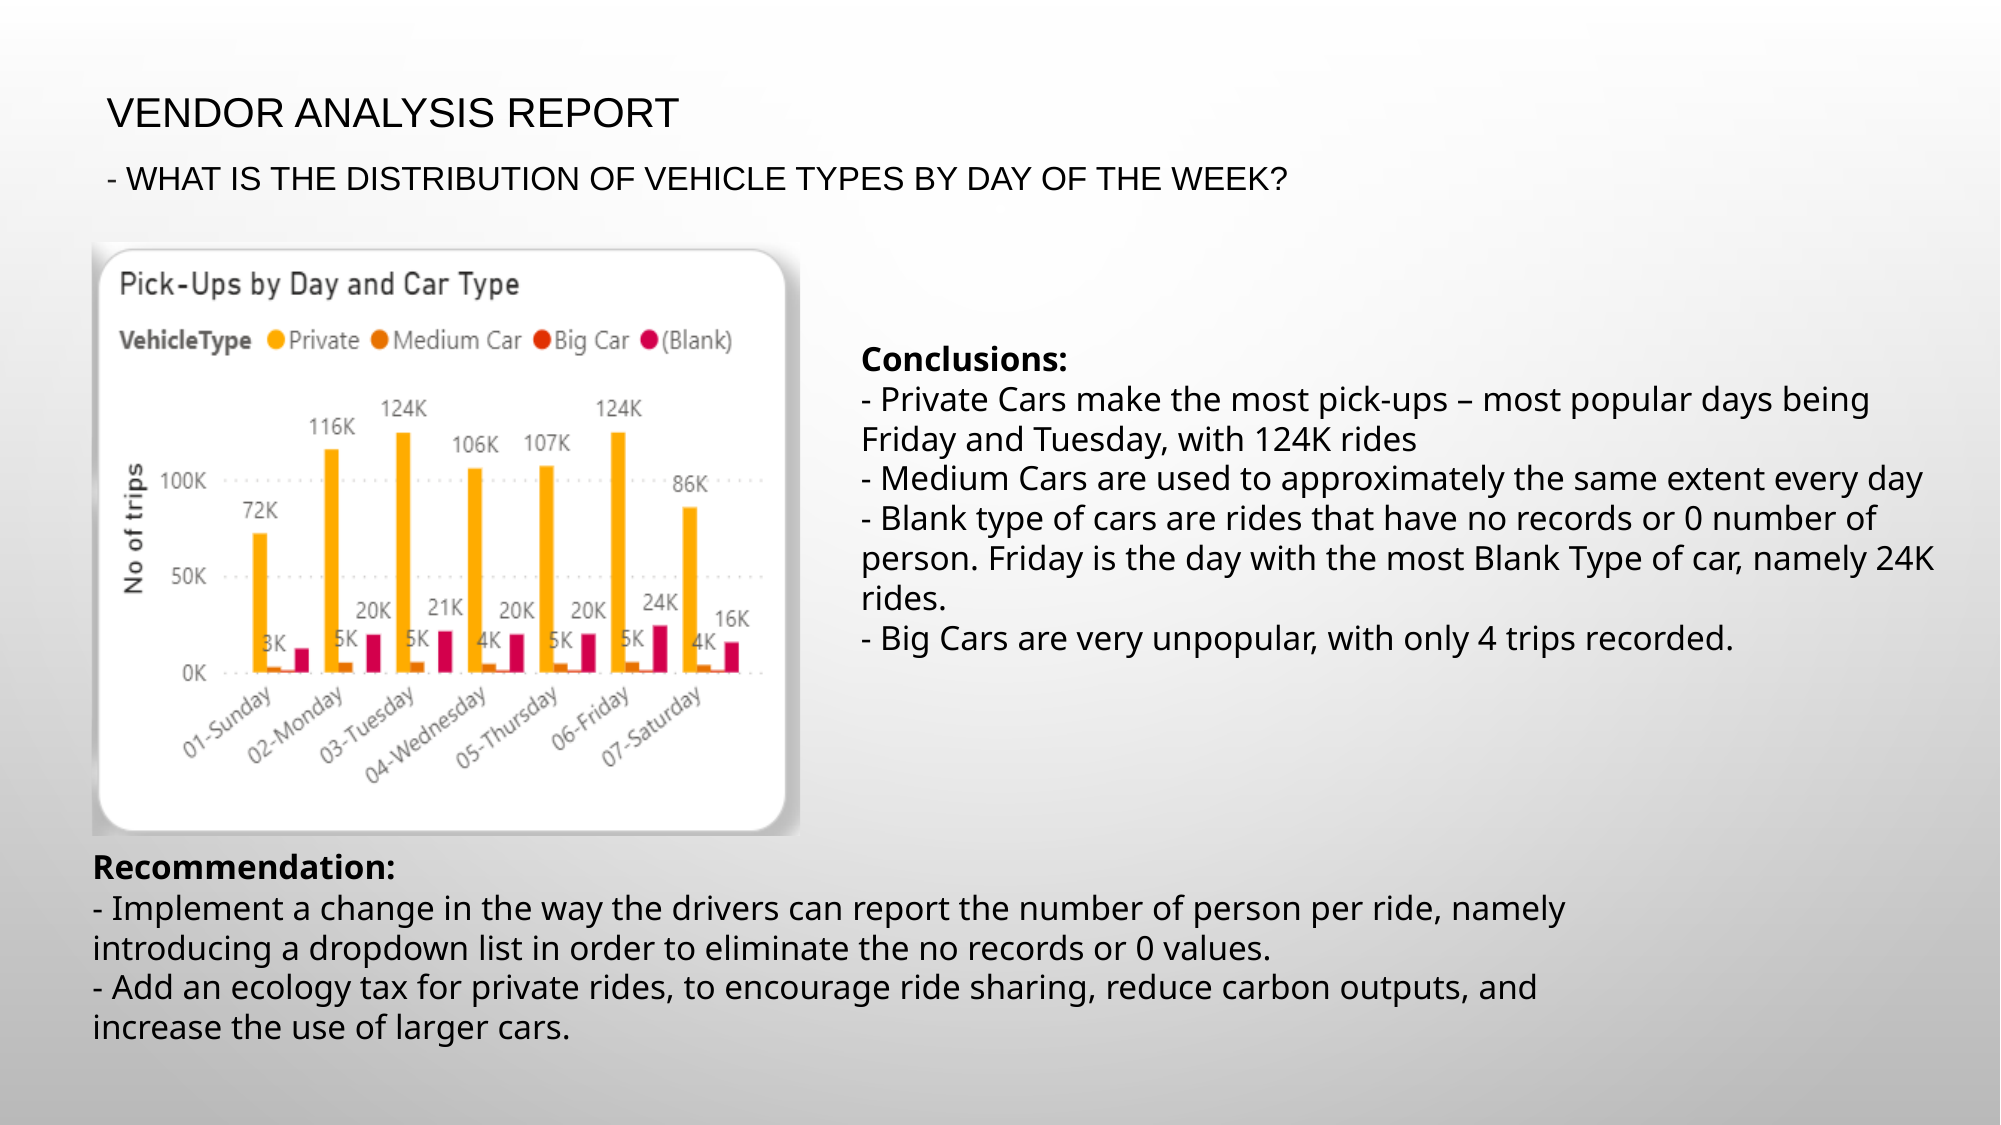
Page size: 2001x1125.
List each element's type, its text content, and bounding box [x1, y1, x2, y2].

title Vendor Analysis Report - What is the distribution of vehicle types by day of the week? [91, 46, 1866, 243]
text_box Recommendation: - Implement a change in the way the drivers can report the number of person per ride, namely introducing a dropdown list in order to eliminate the no records or 0 values. - Add an ecology tax for private rides, to encourage ride sharing, reduce carbon outputs, and increase the use of larger cars. [77, 794, 1684, 1054]
picture [0, 0, 2000, 1125]
text_box Conclusions: - Private Cars make the most pick-ups – most popular days being Friday and Tuesday, with 124K rides - Medium Cars are used to approximately the same extent every day - Blank type of cars are rides that have no records or 0 number of person. Friday is the day with the most Blank Type of car, namely 24K rides. - Big Cars are very unpopular, with only 4 trips recorded. [846, 330, 1973, 705]
